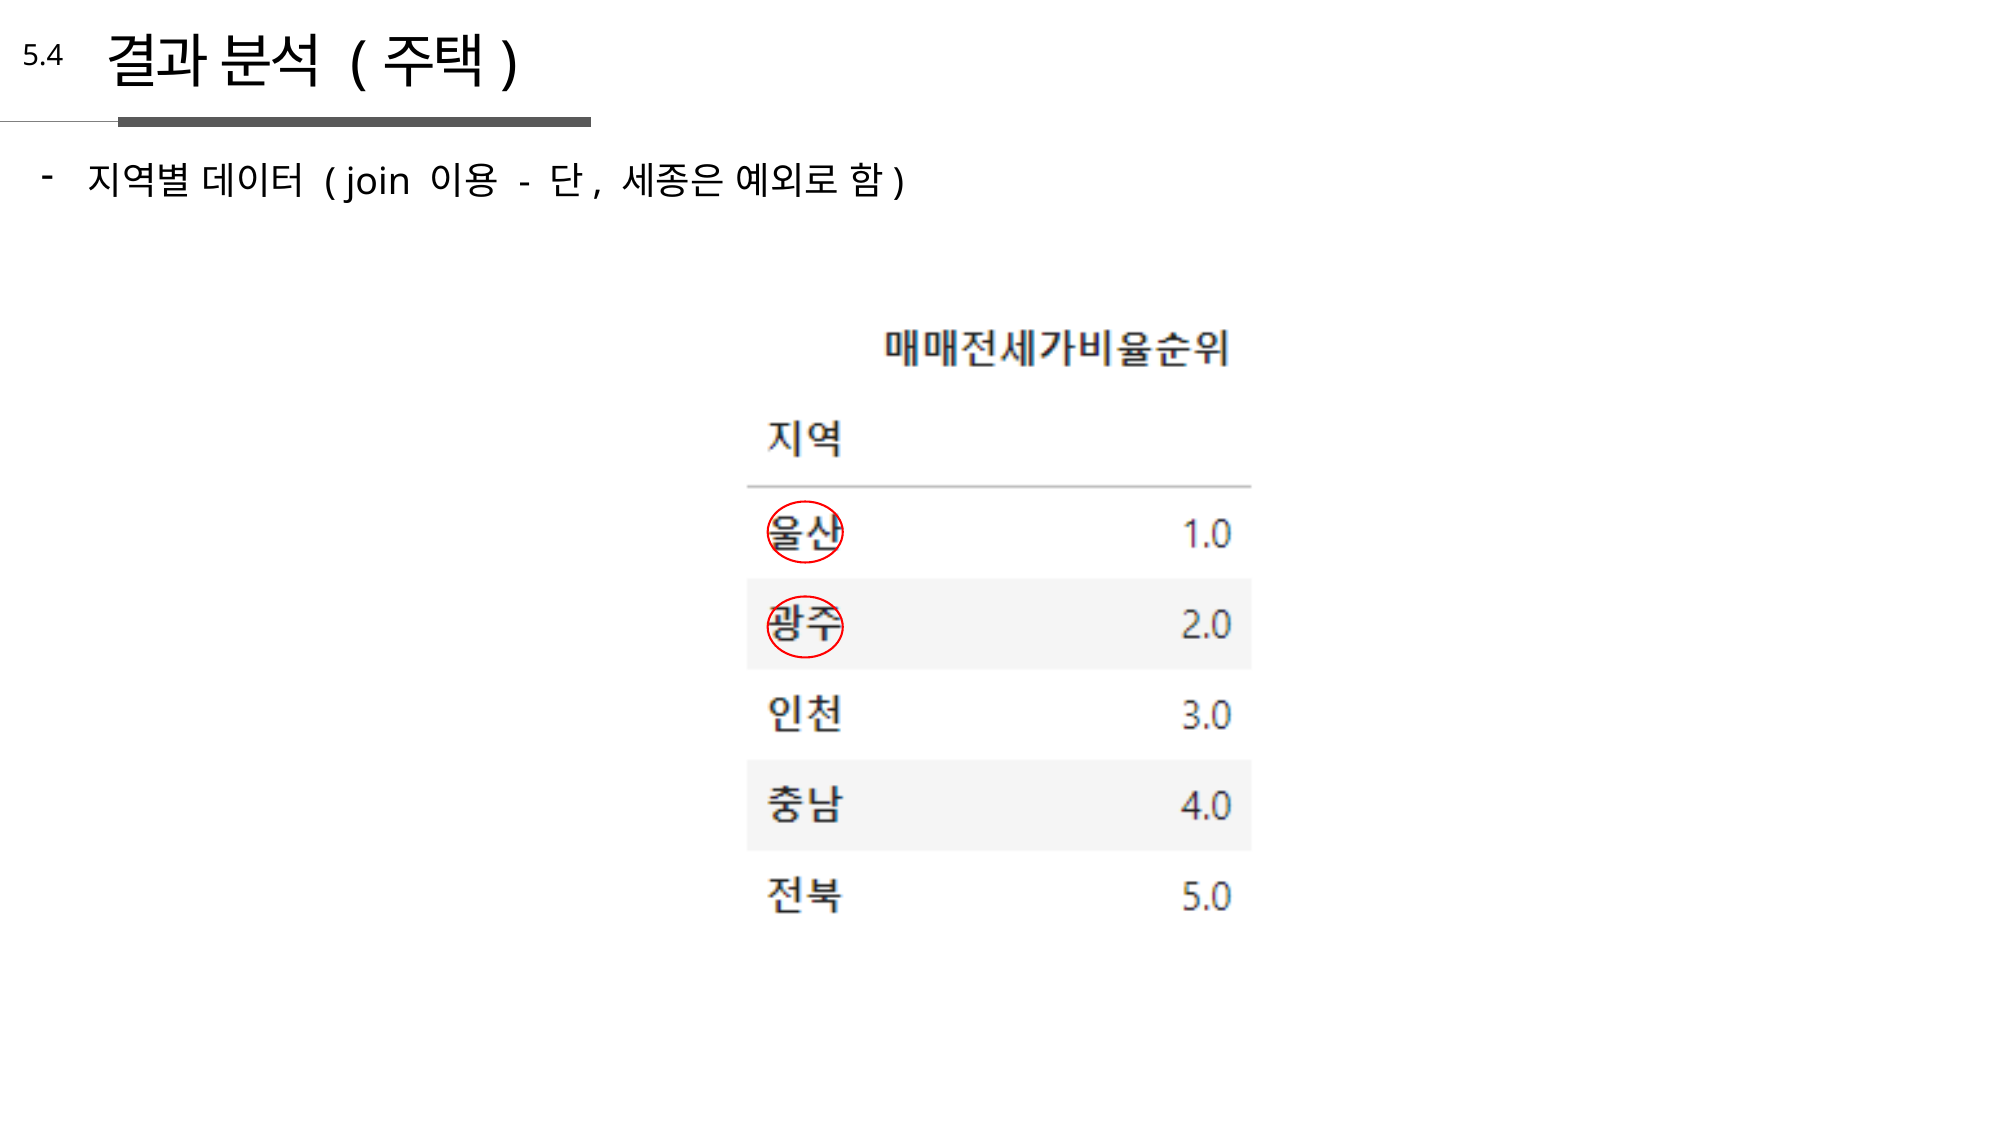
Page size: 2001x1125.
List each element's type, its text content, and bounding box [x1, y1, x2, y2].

text_box 5.4 [7, 28, 79, 79]
text_box 지역별 데이터 ( join 이용 - 단, 세종은 예외로 함) [25, 149, 1992, 210]
picture [734, 297, 1265, 968]
text_box 결과 분석 (주택) [90, 16, 533, 102]
